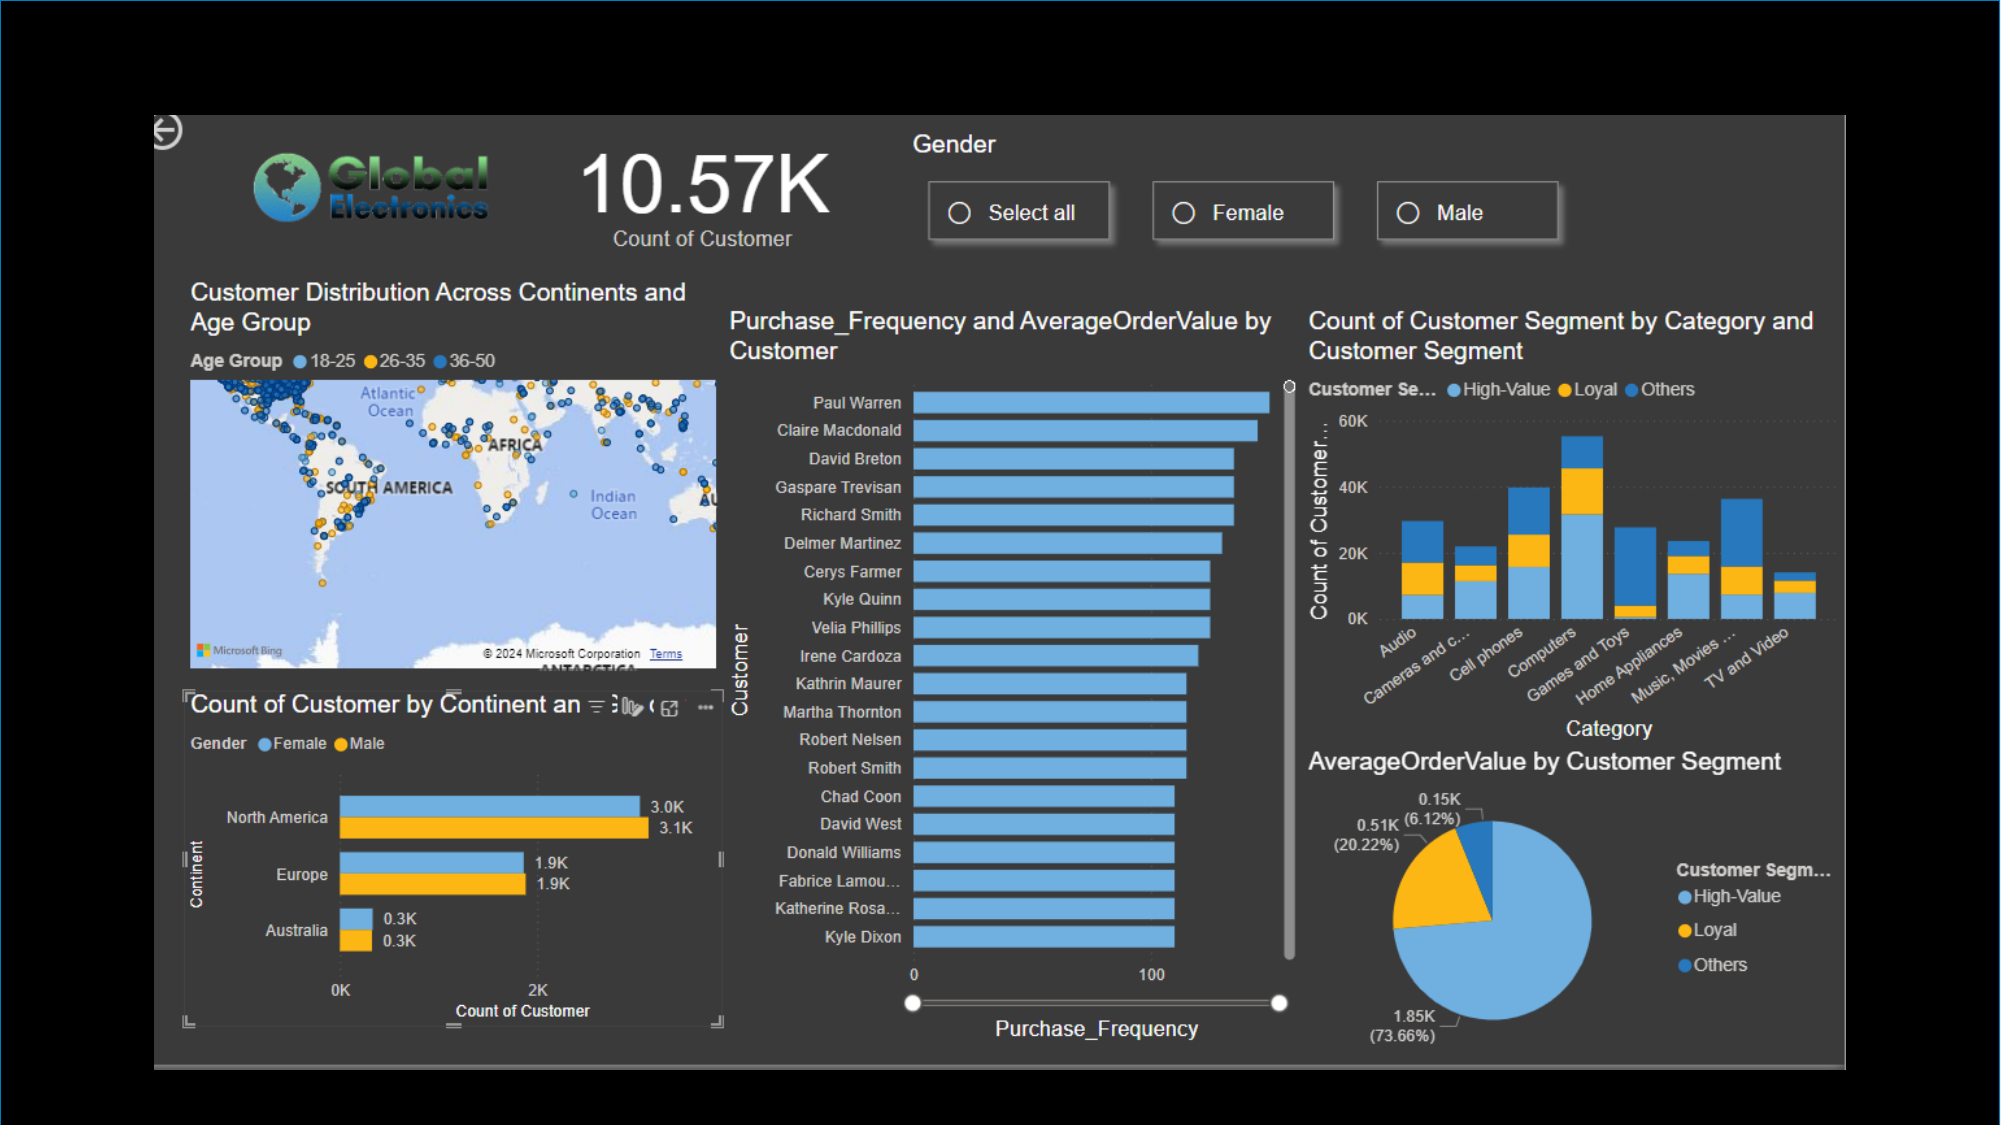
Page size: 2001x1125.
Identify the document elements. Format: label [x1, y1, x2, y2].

list [154, 115, 1846, 1070]
